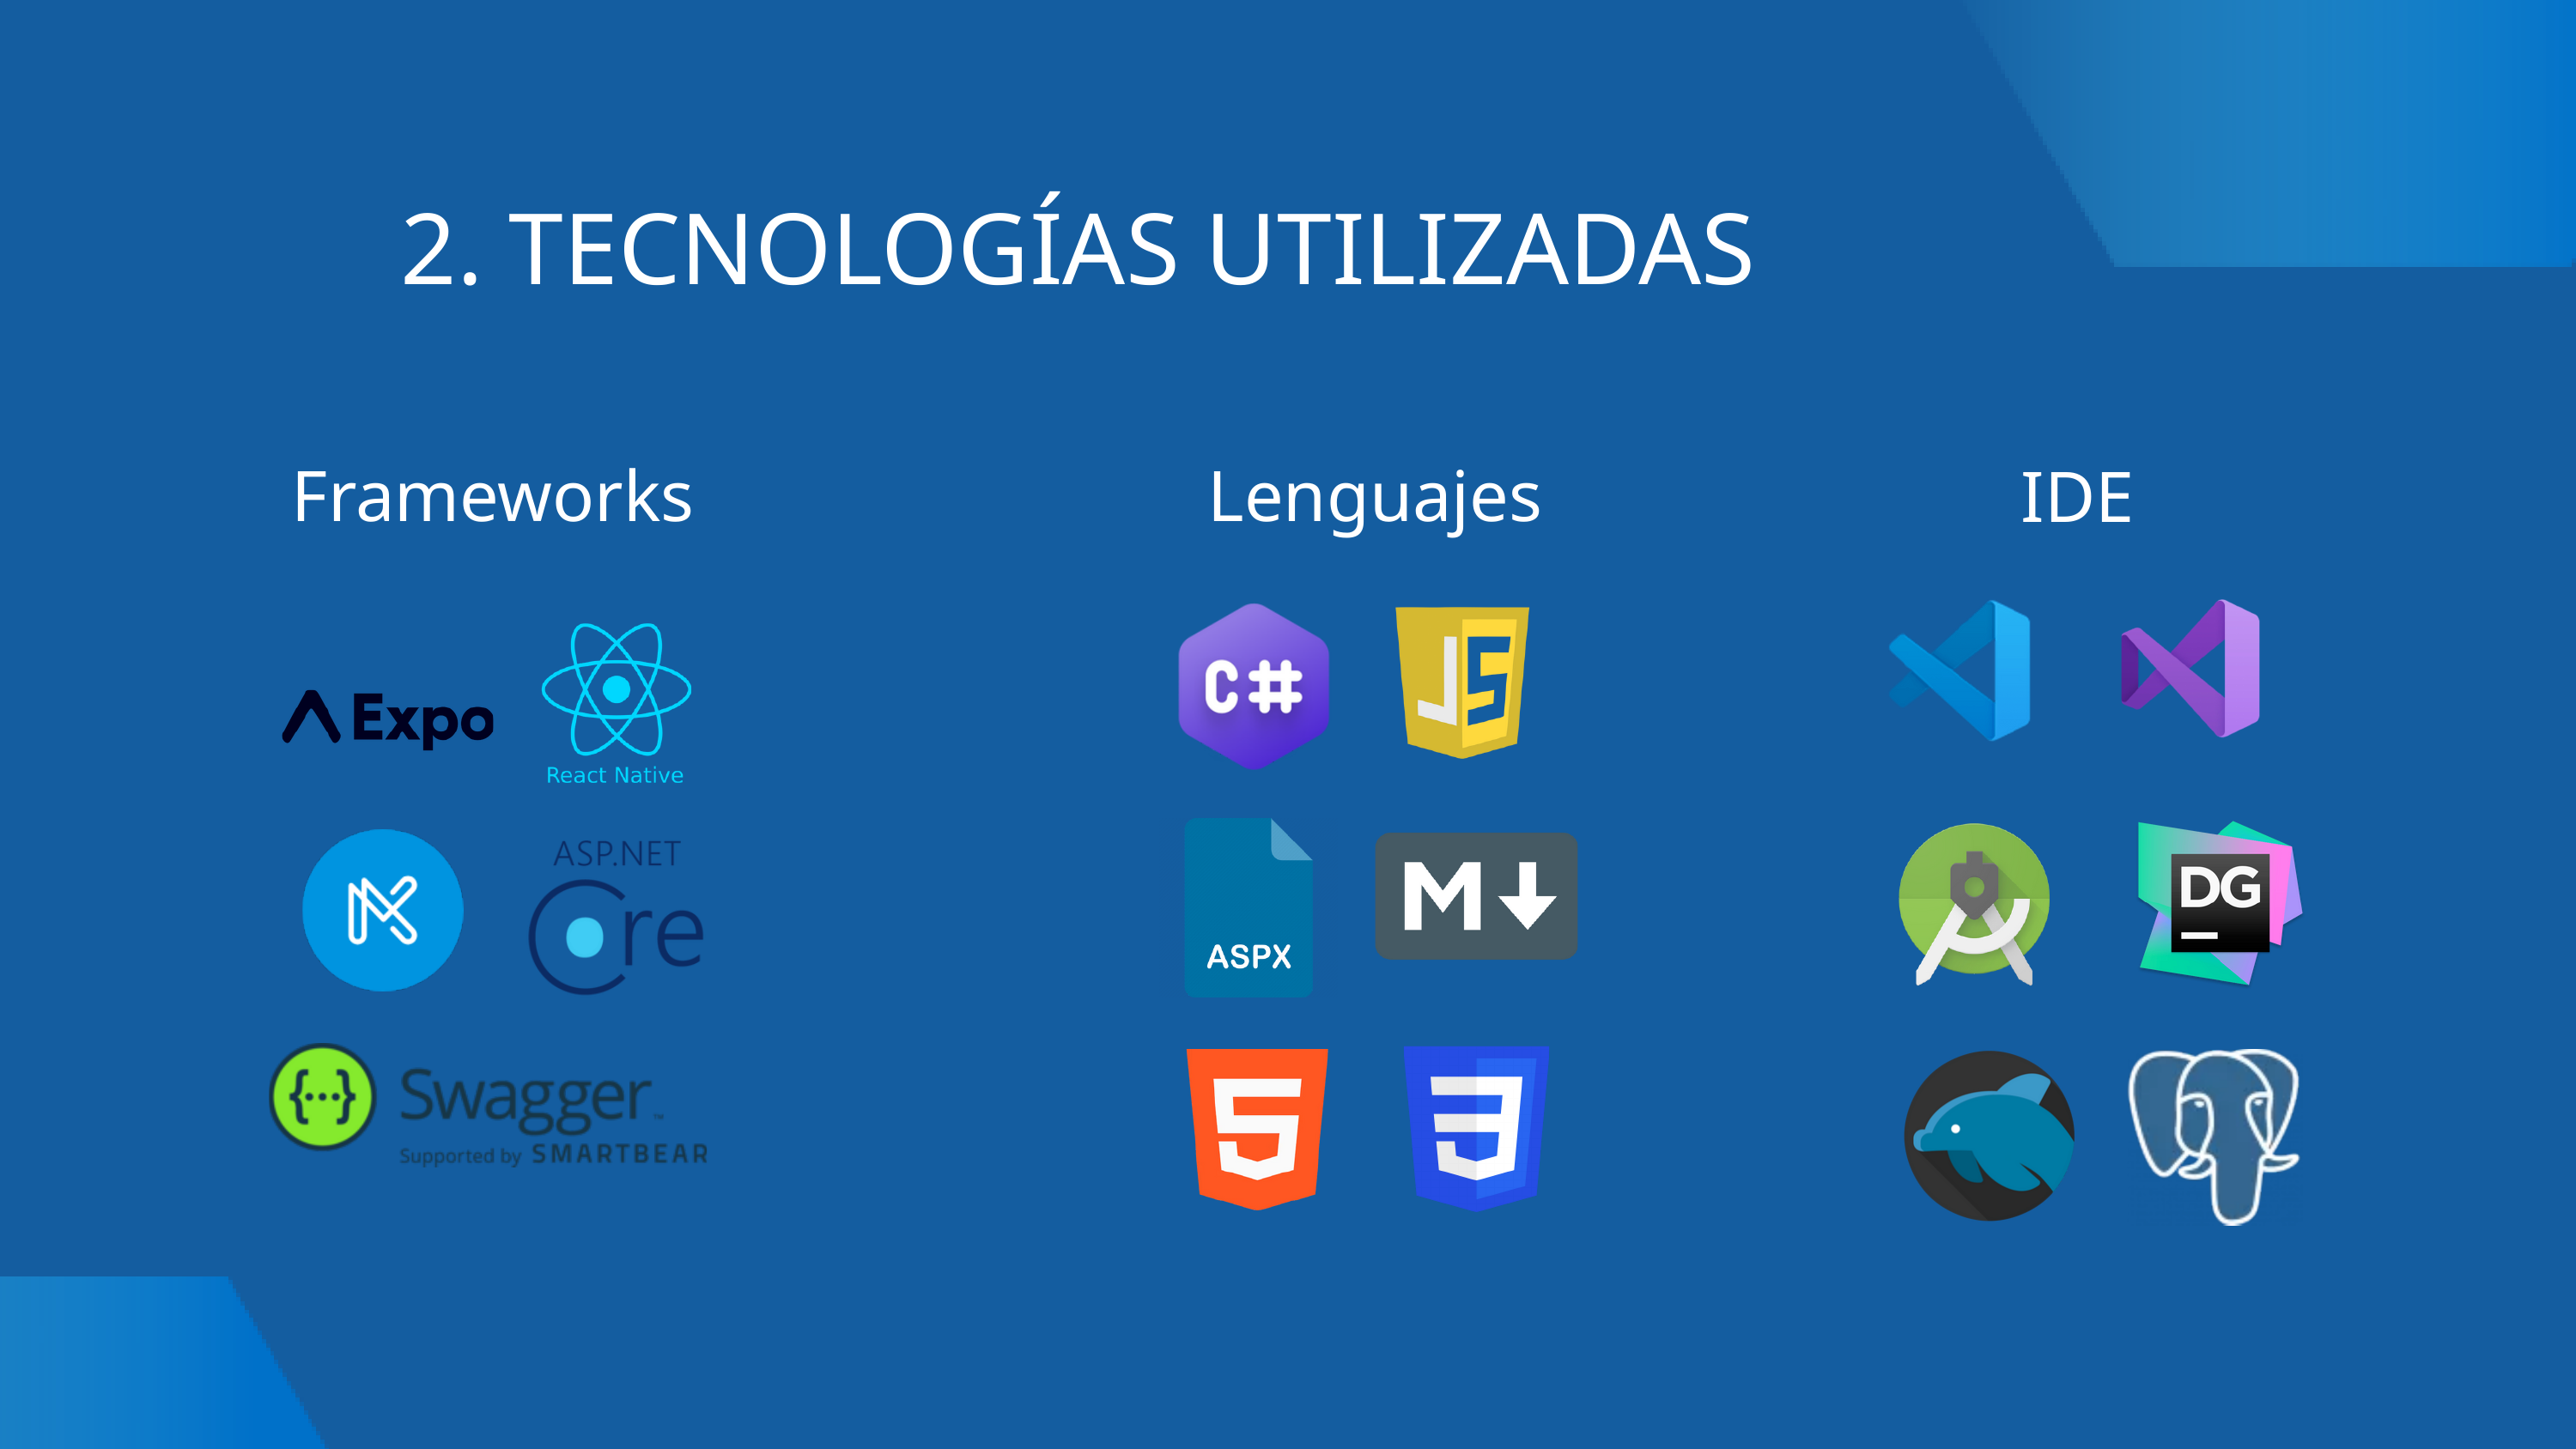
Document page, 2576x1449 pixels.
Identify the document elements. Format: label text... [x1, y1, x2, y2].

text_box [1879, 803, 2069, 993]
text_box [1403, 1041, 1550, 1212]
text_box [0, 1276, 455, 1449]
text_box [1888, 0, 2576, 267]
text_box Lenguajes [1179, 437, 1571, 536]
text_box [2121, 599, 2265, 743]
text_box [2133, 815, 2307, 990]
text_box [1850, 578, 2069, 759]
text_box [1176, 1049, 1338, 1210]
text_box [269, 1043, 708, 1167]
text_box [1159, 818, 1338, 997]
text_box [1375, 605, 1550, 759]
text_box Frameworks [264, 437, 723, 536]
text_box [1375, 794, 1578, 997]
text_box [2126, 1049, 2303, 1226]
text_box IDE [1991, 439, 2165, 537]
text_box [1157, 591, 1351, 784]
text_box [539, 609, 692, 785]
text_box [1901, 1049, 2078, 1226]
text_box [302, 829, 464, 991]
text_box [282, 614, 494, 826]
text_box 2. TECNOLOGÍAS UTILIZADAS [194, 186, 1963, 305]
text_box [524, 828, 708, 1012]
